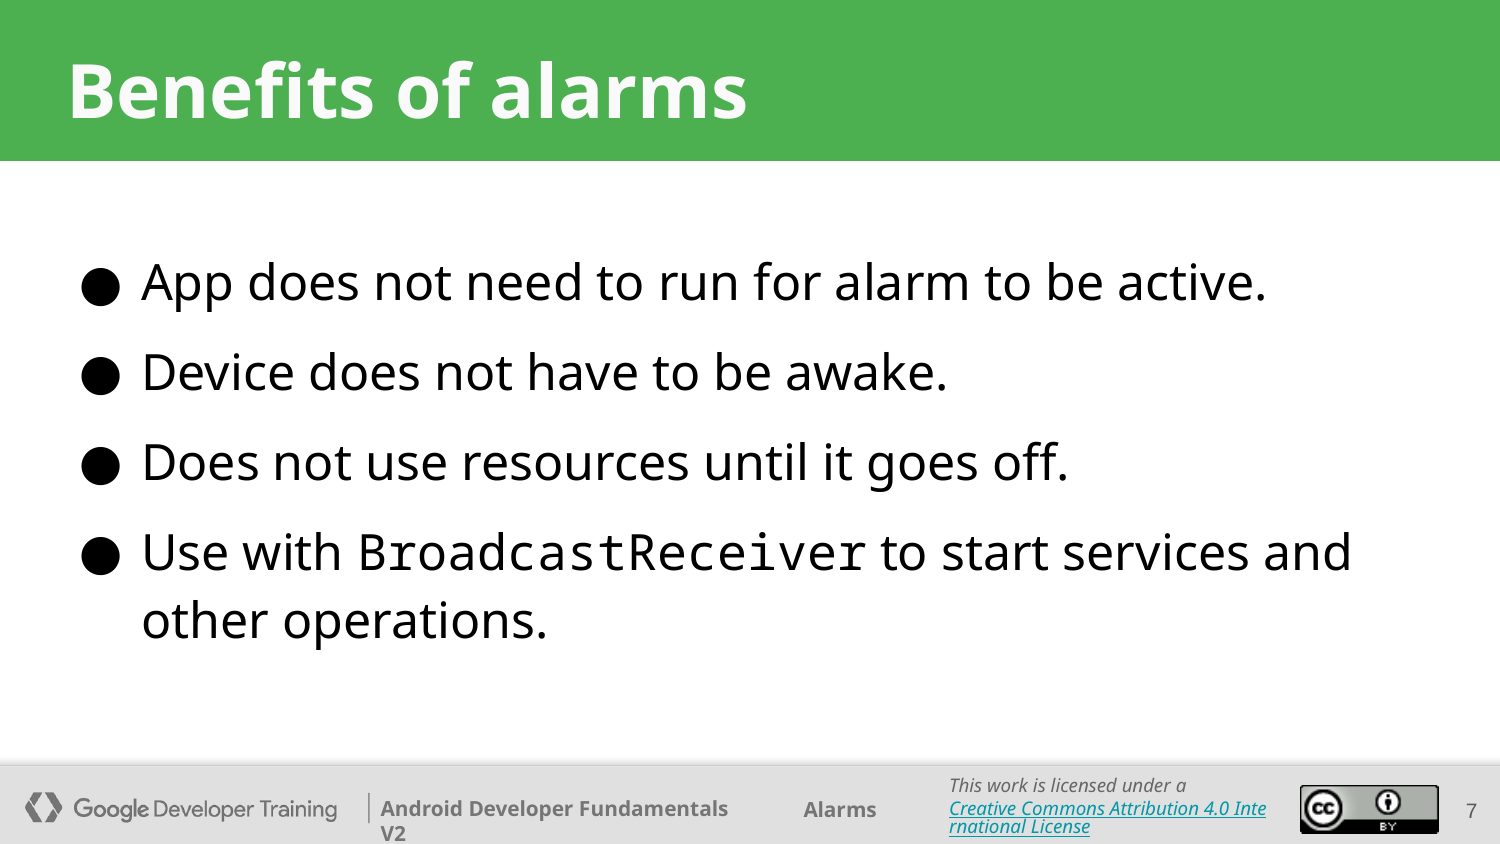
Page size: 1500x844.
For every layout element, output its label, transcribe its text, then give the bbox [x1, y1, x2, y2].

slide_number ‹#› [1402, 777, 1493, 842]
title Benefits of alarms [51, 28, 1449, 122]
list App does not need to run for alarm to be active. Device does not have to be awake. Does not use resources until it goes off. Use with BroadcastReceiver to start services and other operations. [51, 226, 1431, 659]
picture [0, 161, 1500, 844]
